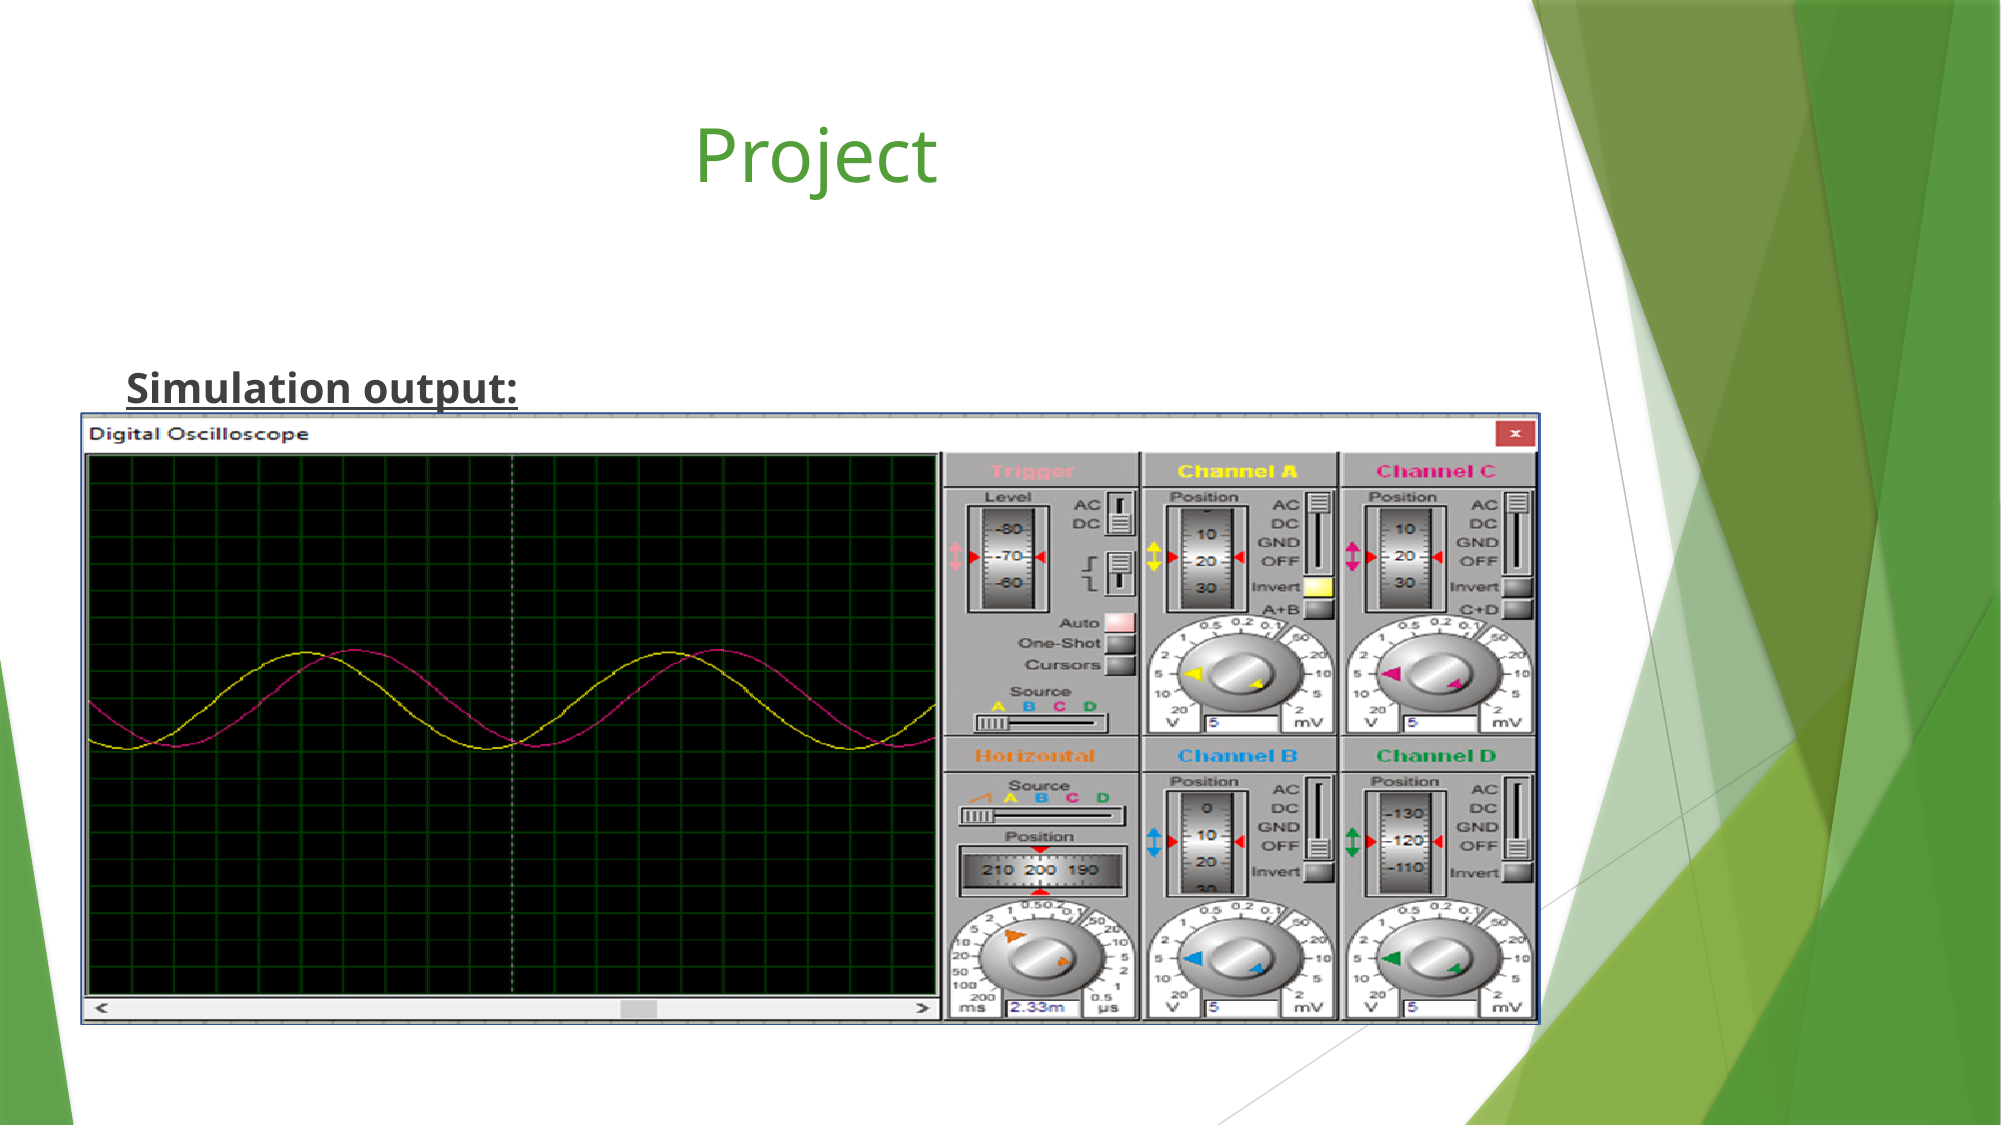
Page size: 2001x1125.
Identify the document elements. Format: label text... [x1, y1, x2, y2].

picture [79, 412, 1542, 1026]
list Simulation output: [111, 354, 1522, 411]
title Project [111, 99, 1522, 317]
